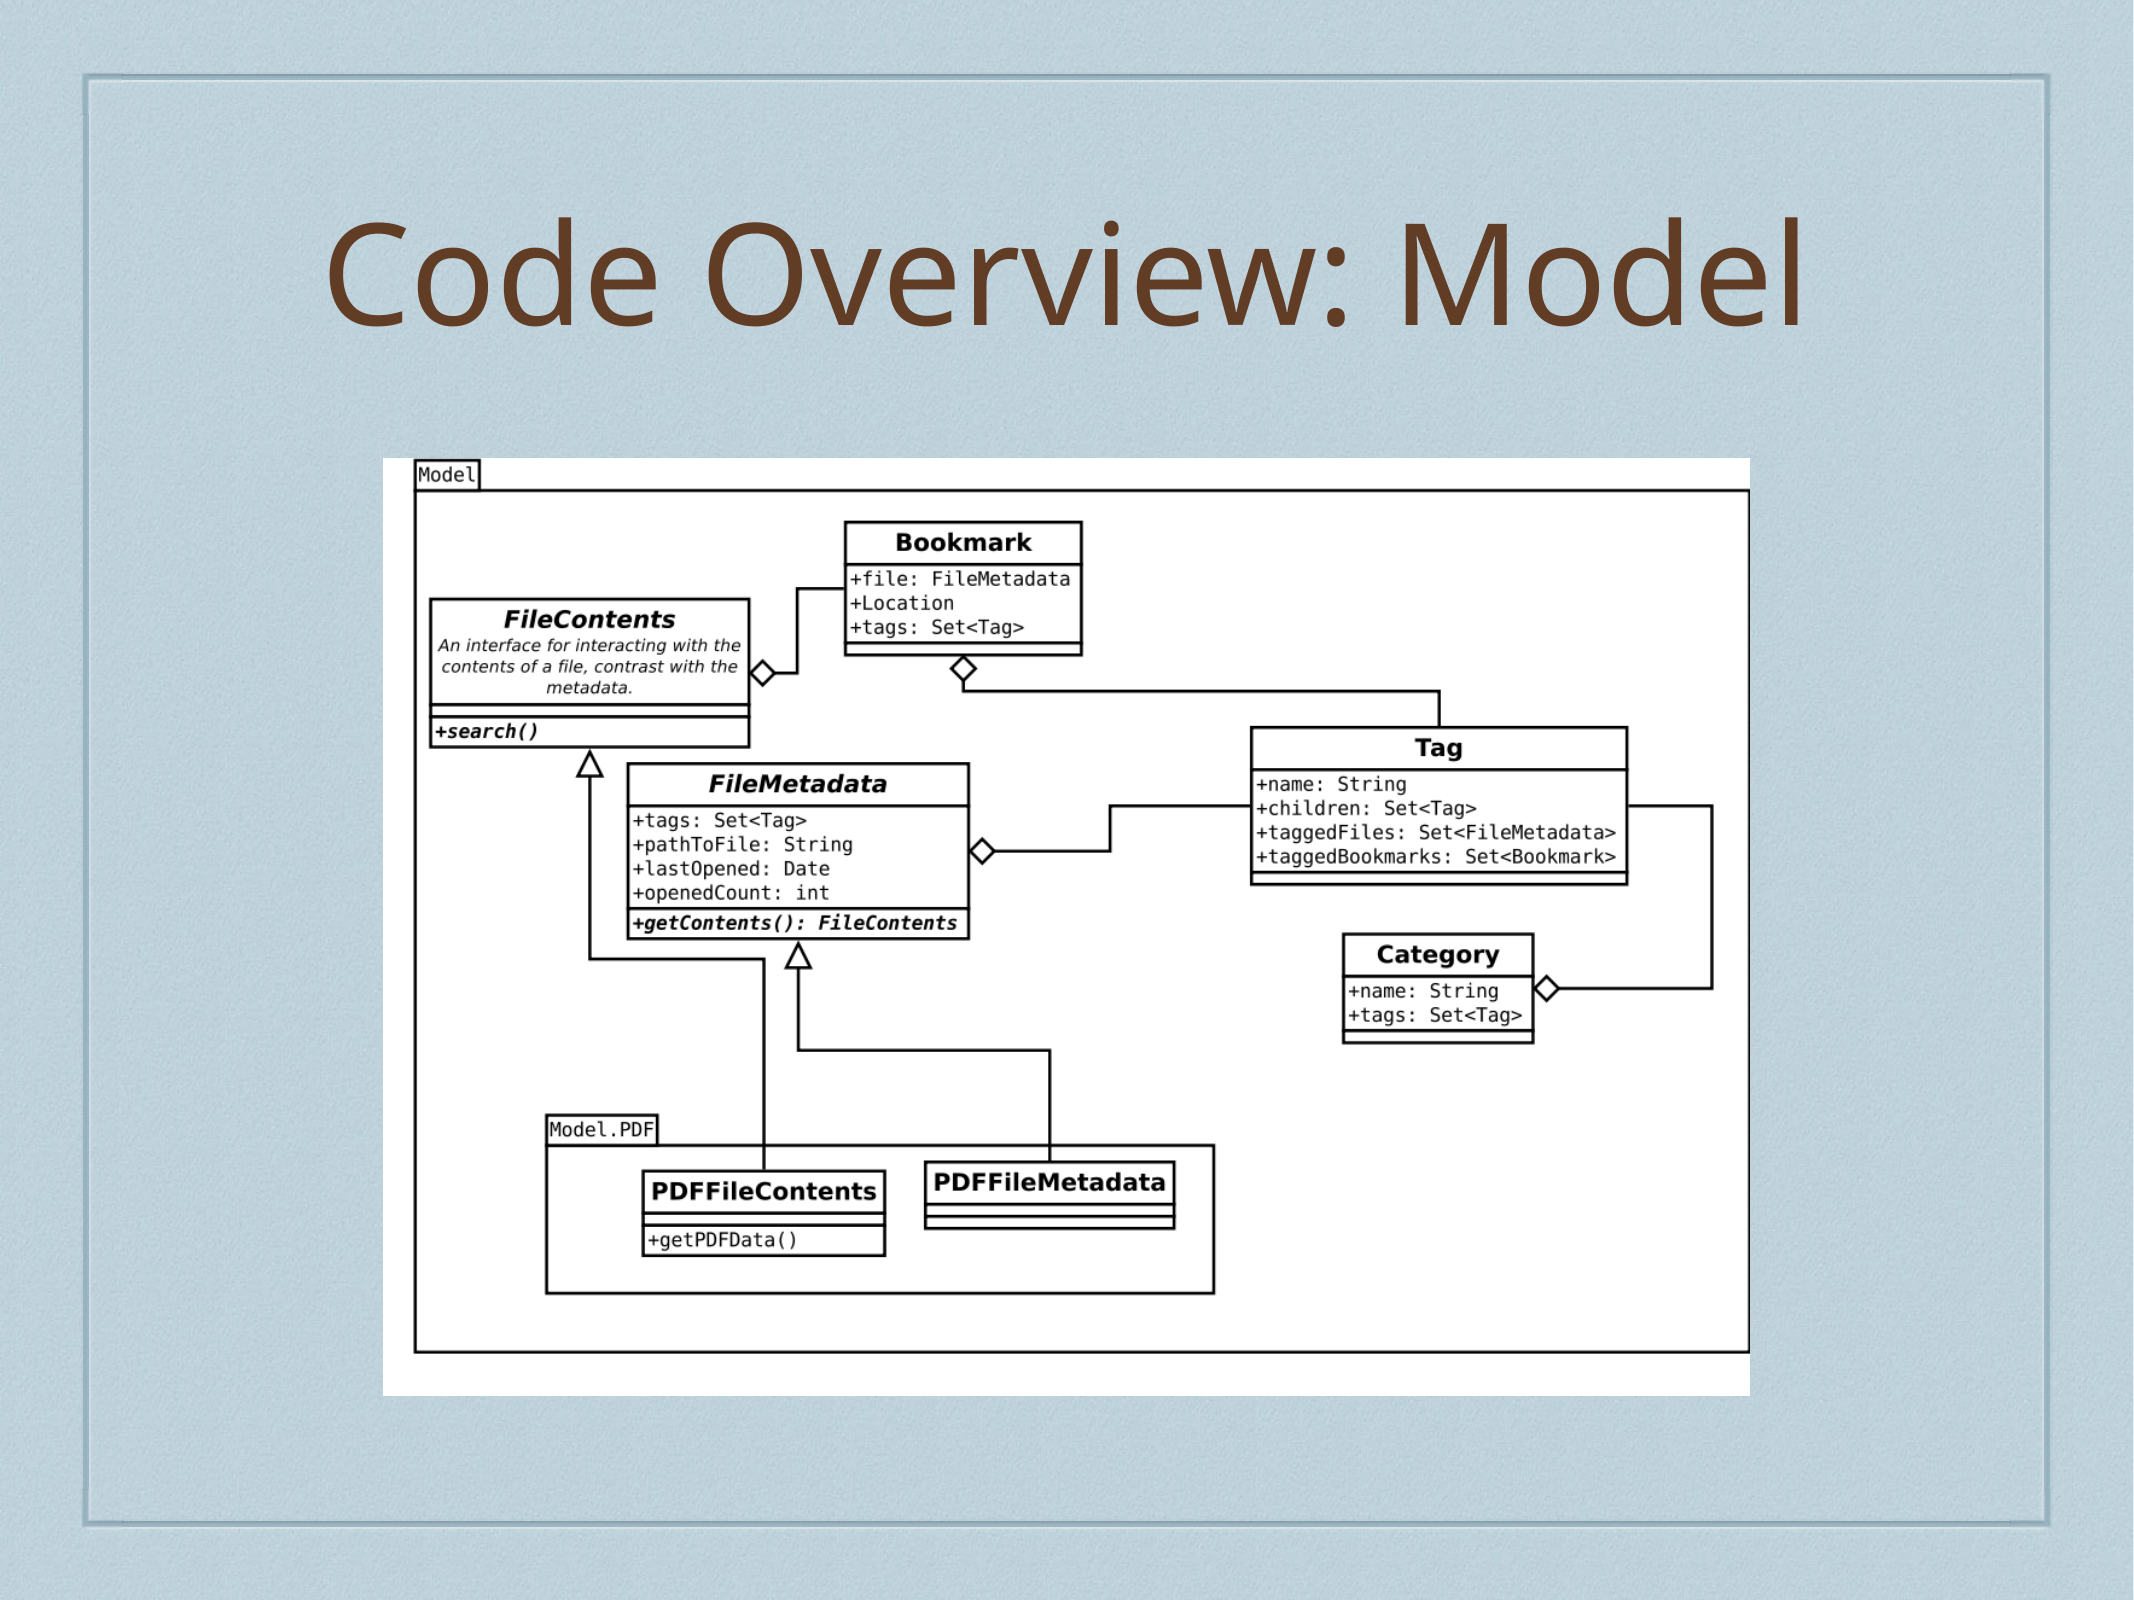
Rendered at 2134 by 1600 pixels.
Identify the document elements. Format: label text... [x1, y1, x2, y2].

title Code Overview: Model [170, 86, 1963, 451]
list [170, 458, 1963, 1397]
picture [0, 0, 2134, 1600]
